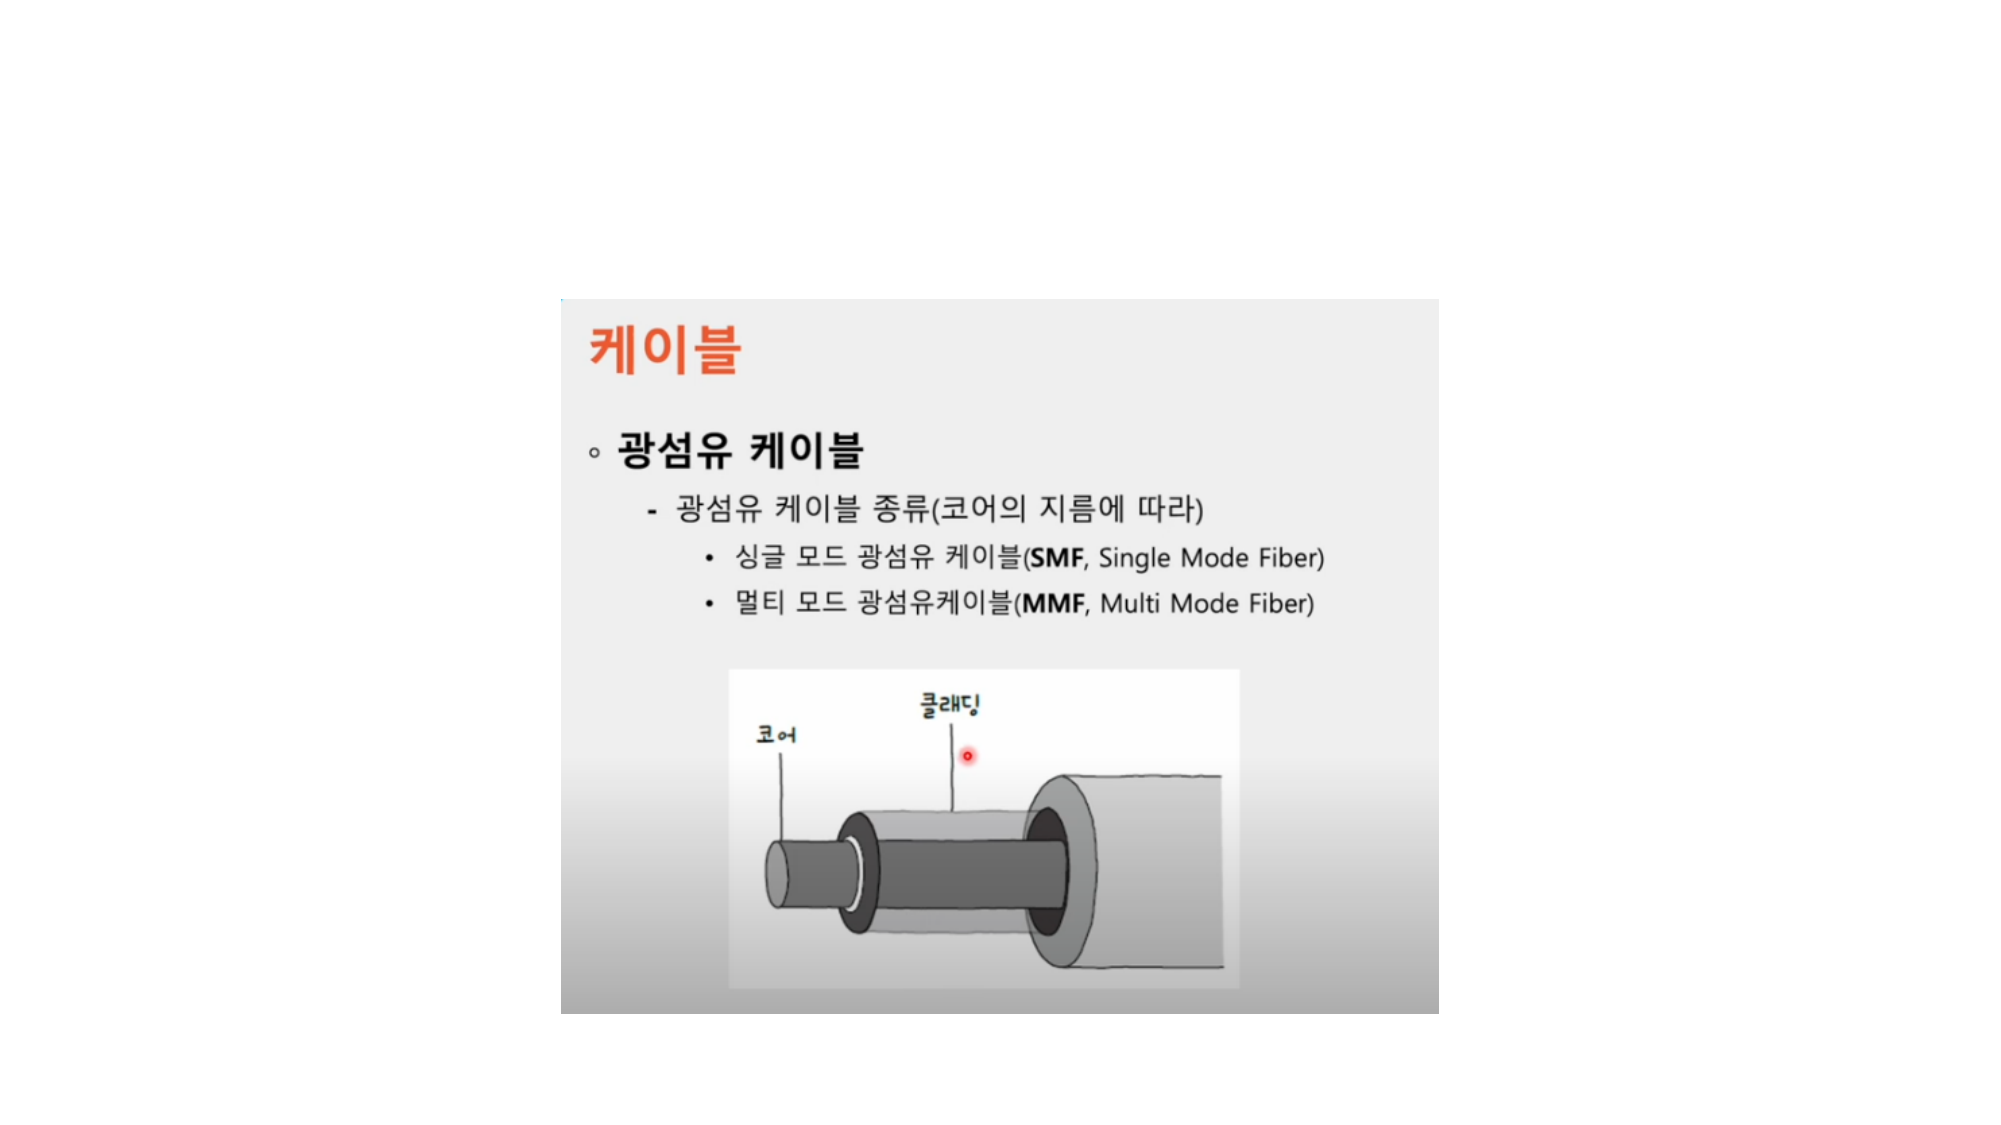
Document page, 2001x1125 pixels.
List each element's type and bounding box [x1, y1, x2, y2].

list [561, 299, 1439, 1014]
